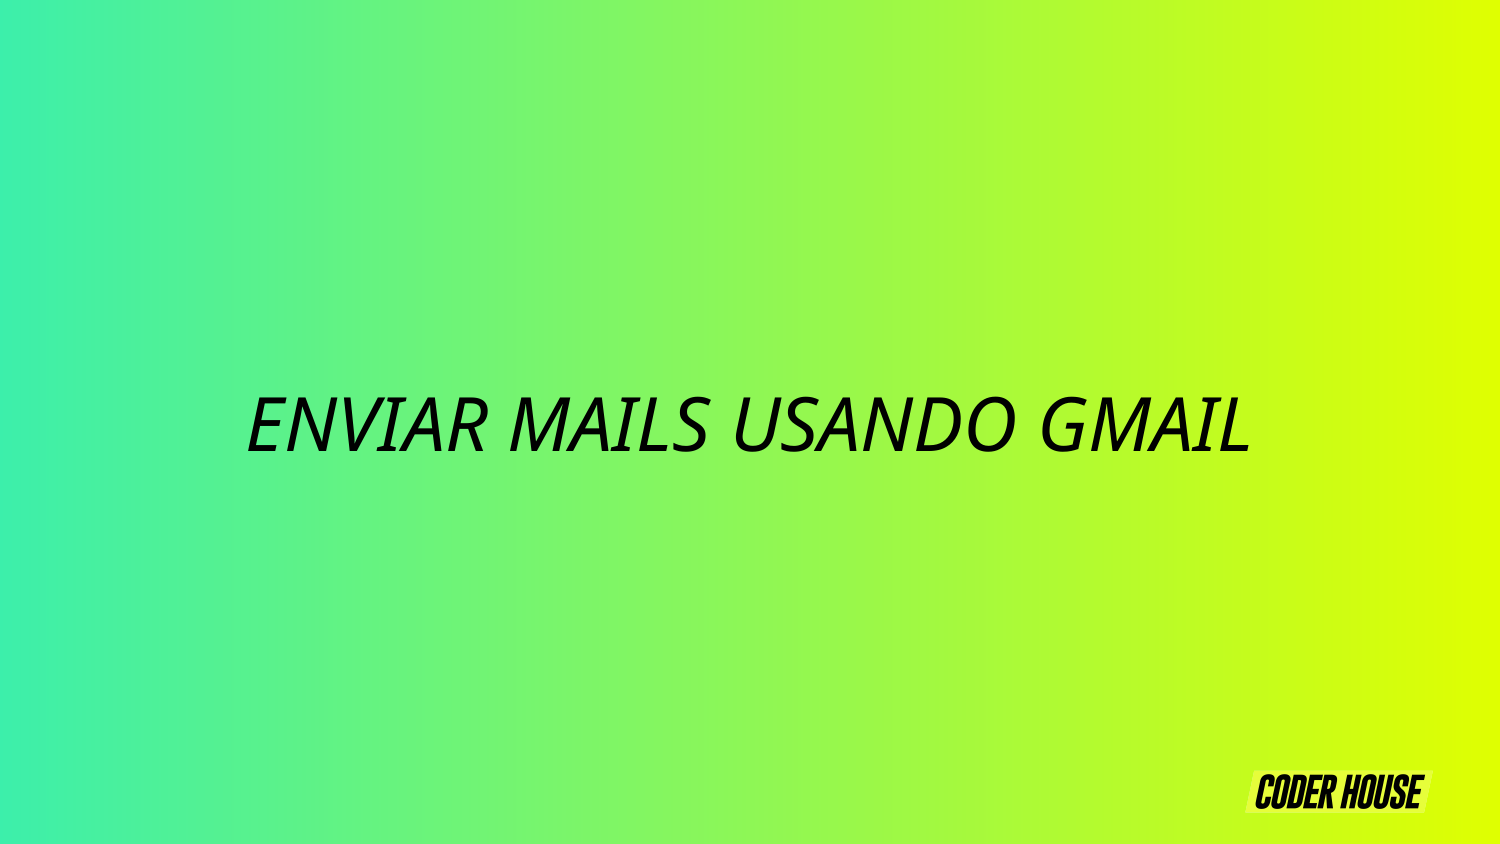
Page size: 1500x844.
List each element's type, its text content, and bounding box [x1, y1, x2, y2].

text_box ENVIAR MAILS USANDO GMAIL [212, 340, 1288, 503]
picture [1241, 764, 1437, 819]
